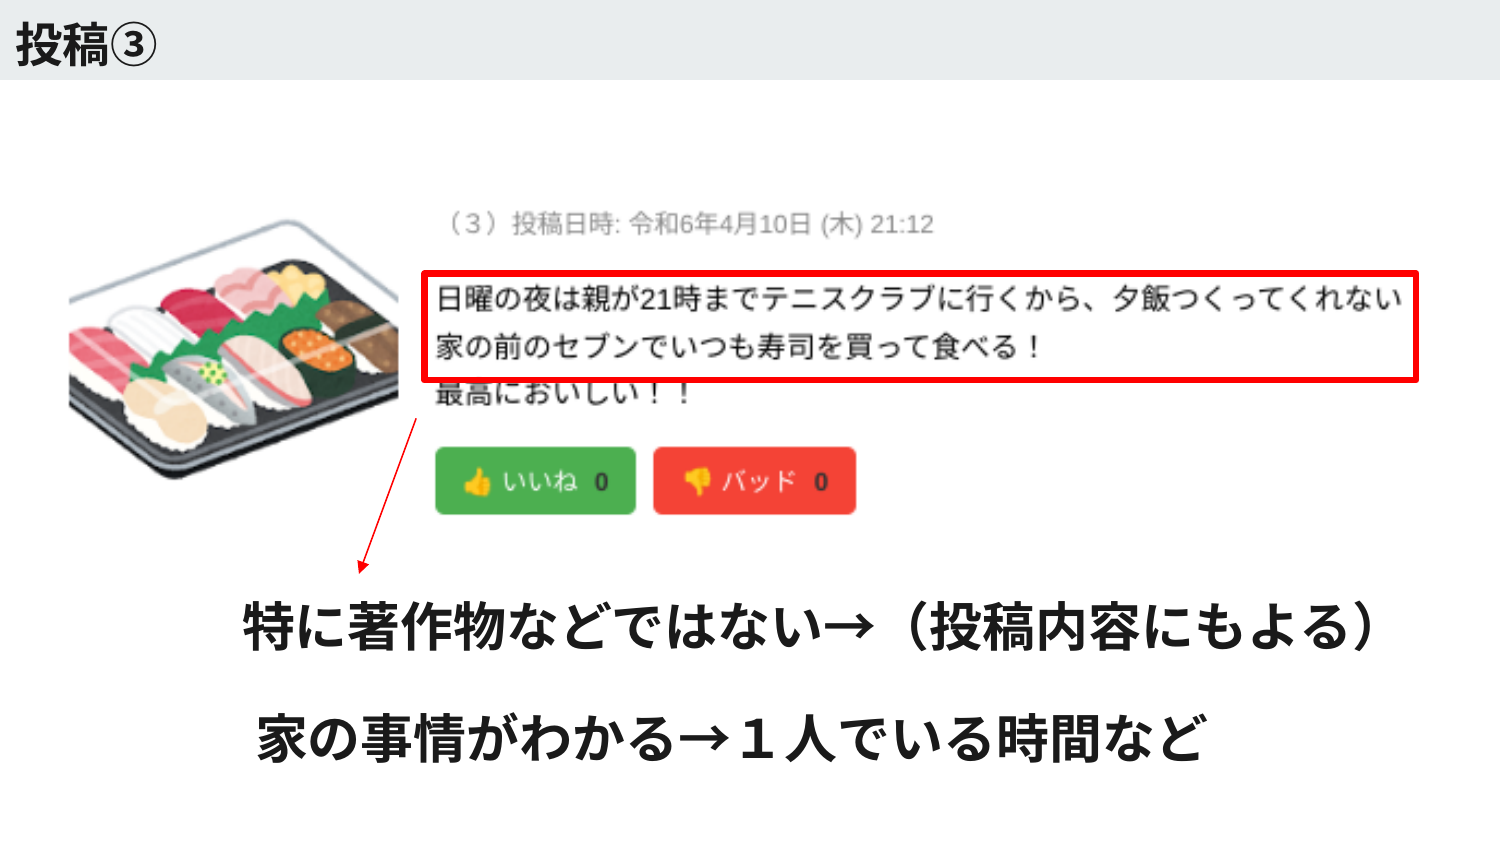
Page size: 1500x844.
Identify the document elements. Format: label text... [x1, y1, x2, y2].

title 家の事情がわかる→１人でいる時間など [240, 690, 1309, 779]
title 投稿③ [0, 0, 1262, 88]
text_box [358, 418, 417, 575]
picture [60, 132, 1417, 537]
title 特に著作物などではない→（投稿内容にもよる） [227, 578, 1461, 666]
